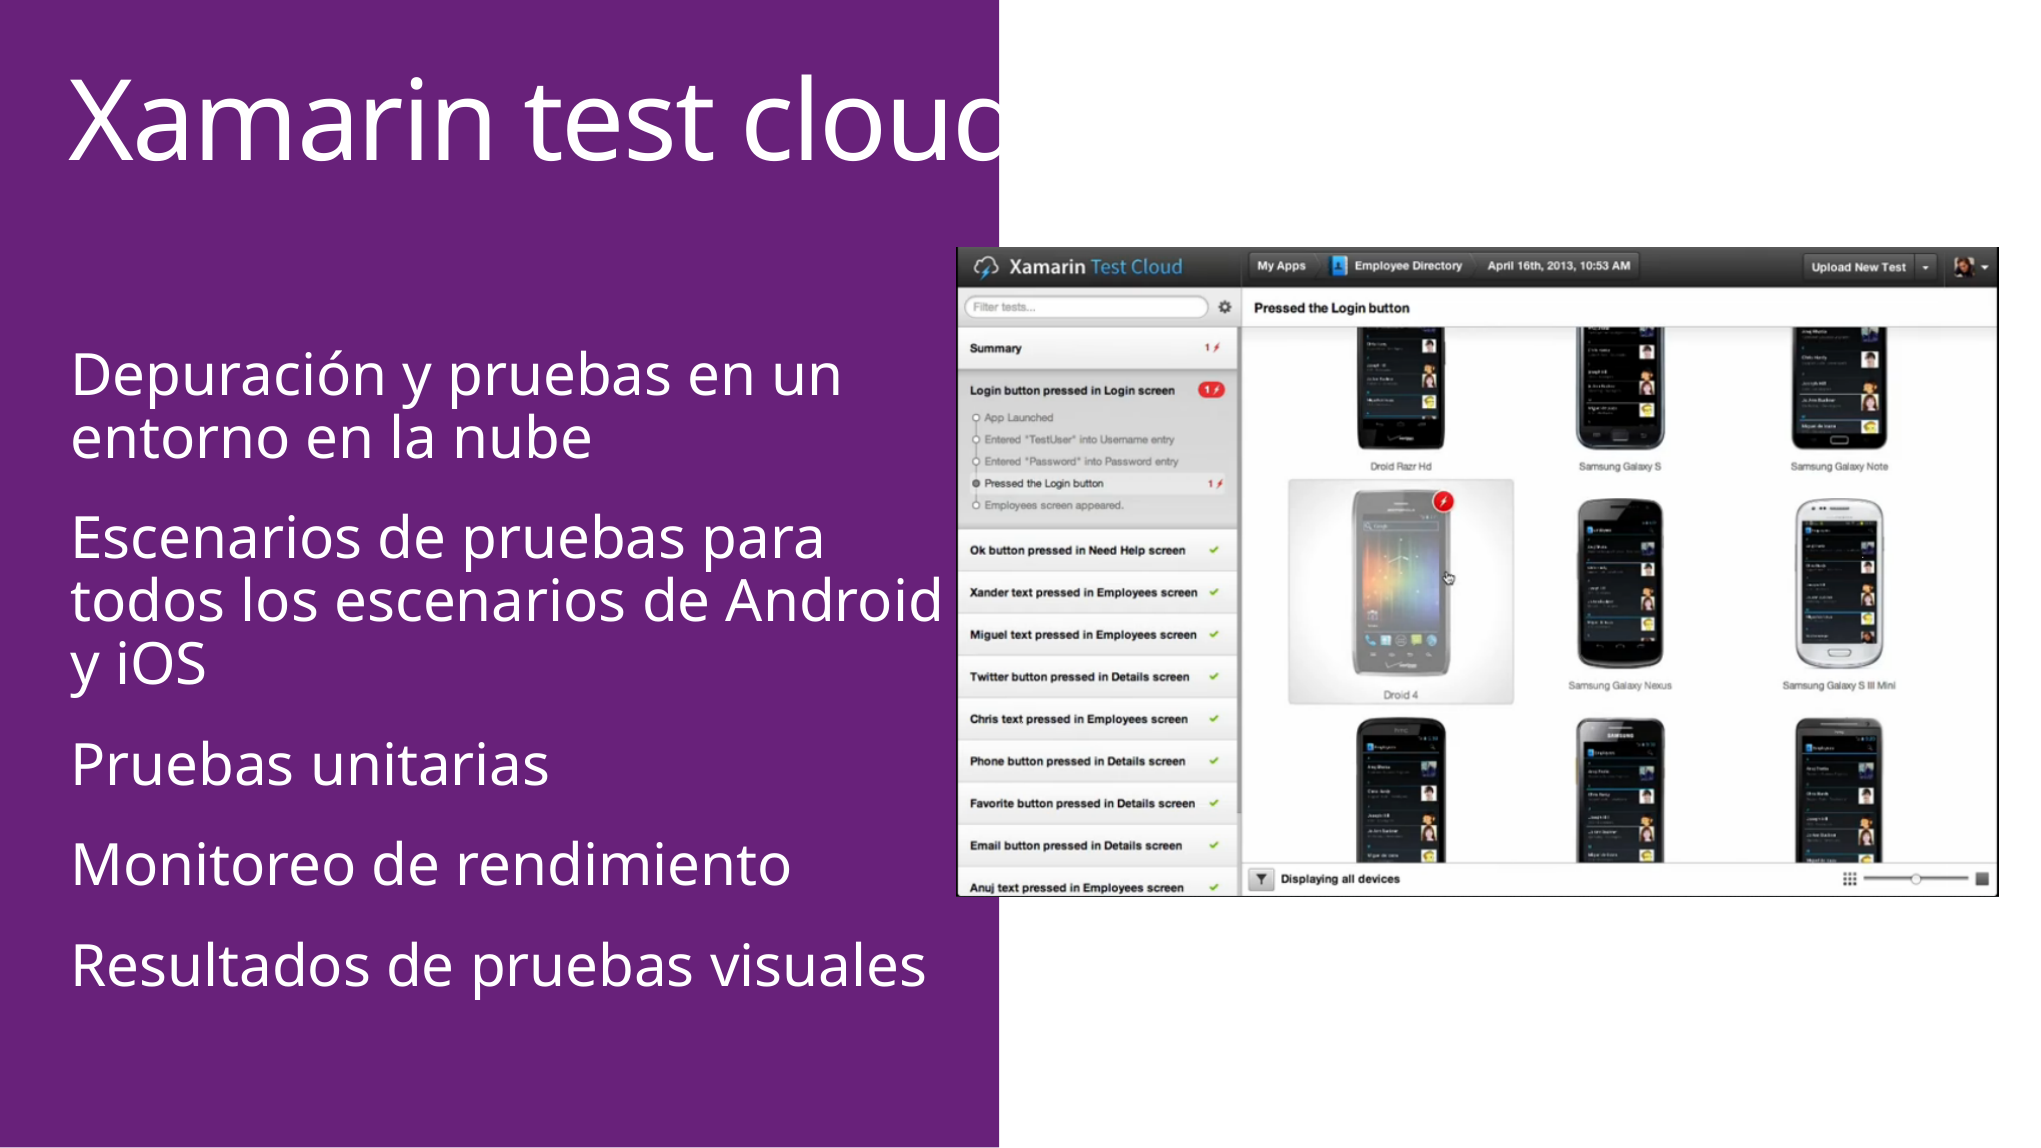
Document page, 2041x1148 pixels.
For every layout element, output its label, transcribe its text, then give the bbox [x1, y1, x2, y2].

text_box Depuración y pruebas en un entorno en la nube Escenarios de pruebas para todos los escenarios de Android y iOS Pruebas unitarias Monitoreo de rendimiento Resultados de pruebas visuales [0, 0, 1000, 1148]
text_box Xamarin test cloud [45, 48, 1056, 199]
picture [956, 247, 2000, 898]
